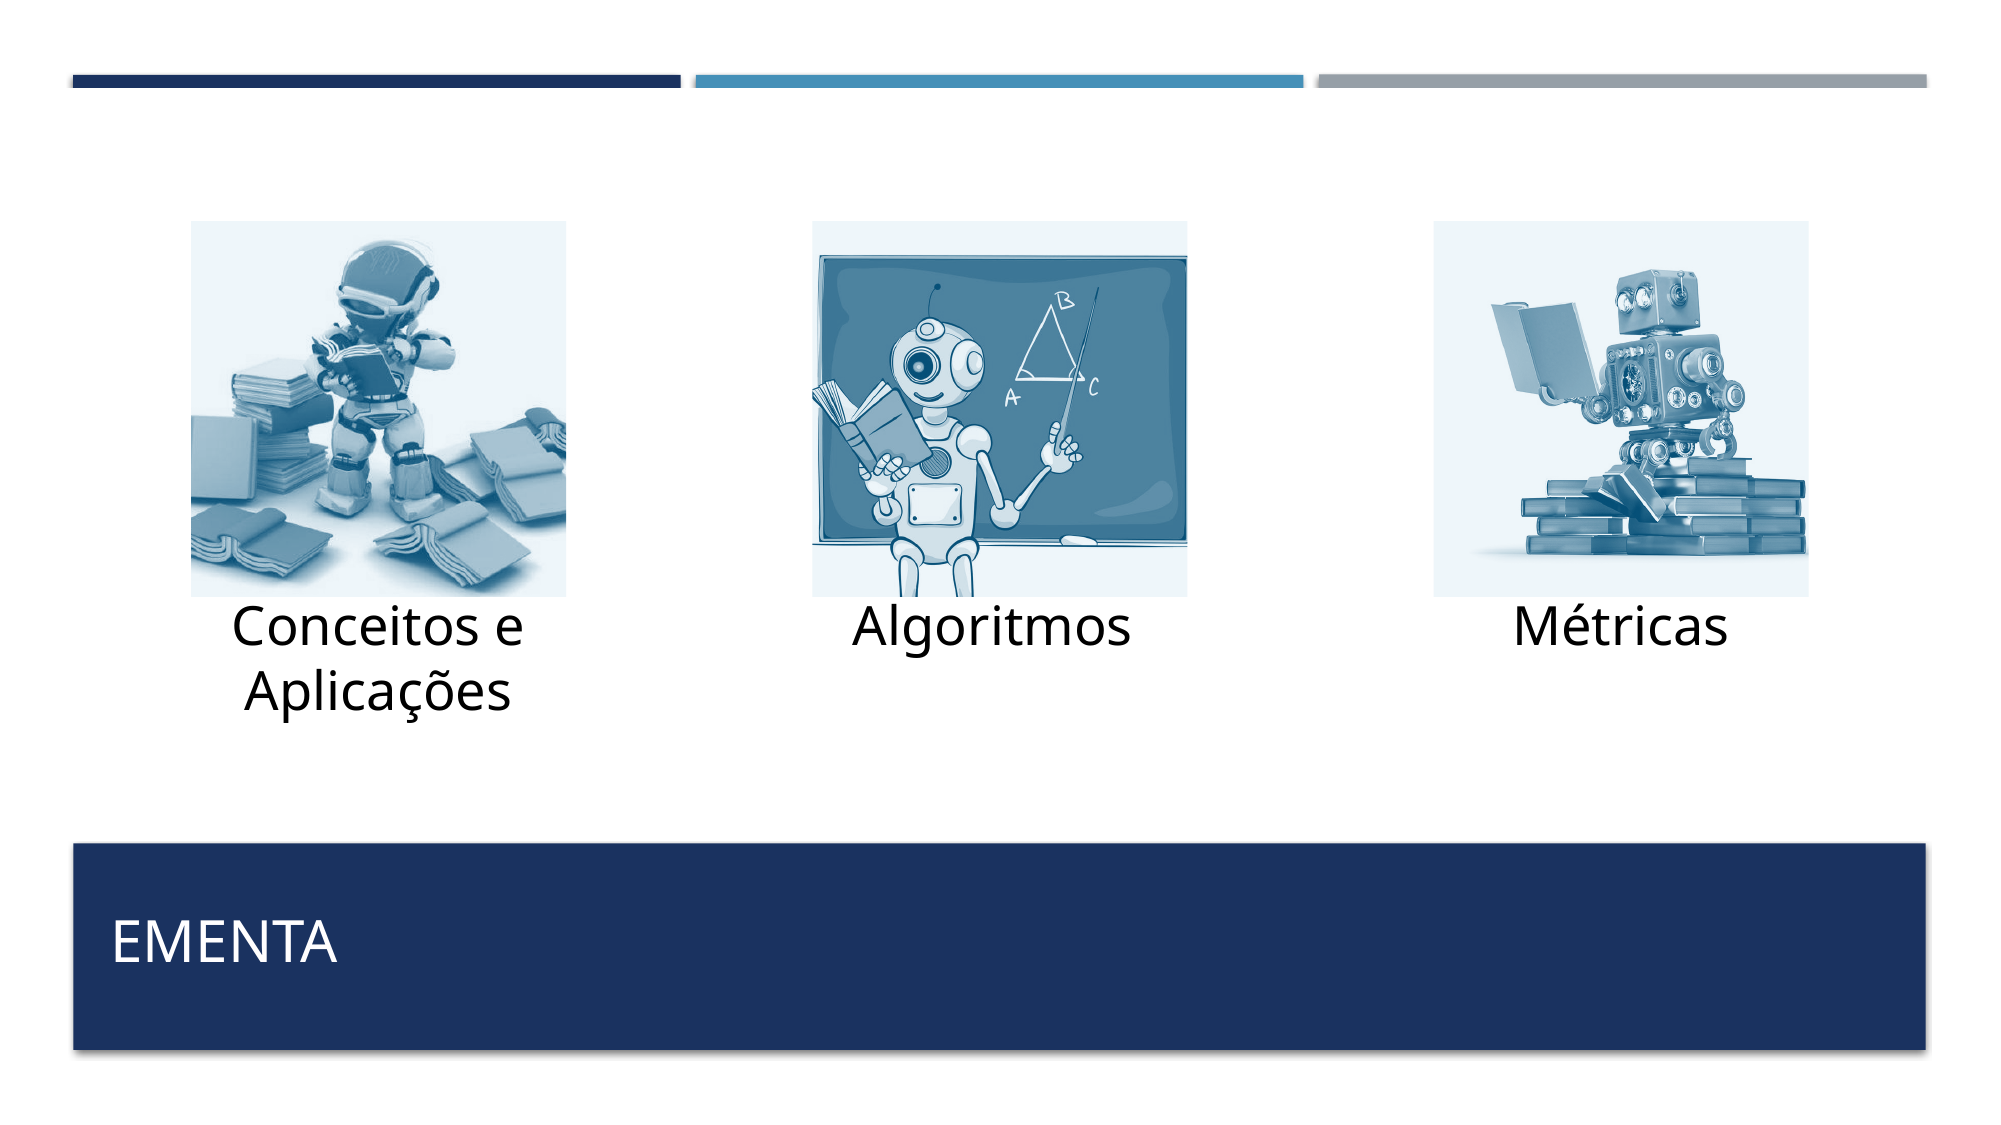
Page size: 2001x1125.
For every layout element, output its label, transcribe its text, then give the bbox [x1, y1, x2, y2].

text_box [72, 842, 1927, 1051]
title ementa [95, 863, 1905, 982]
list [104, 140, 1896, 792]
text_box [0, 86, 2000, 1125]
